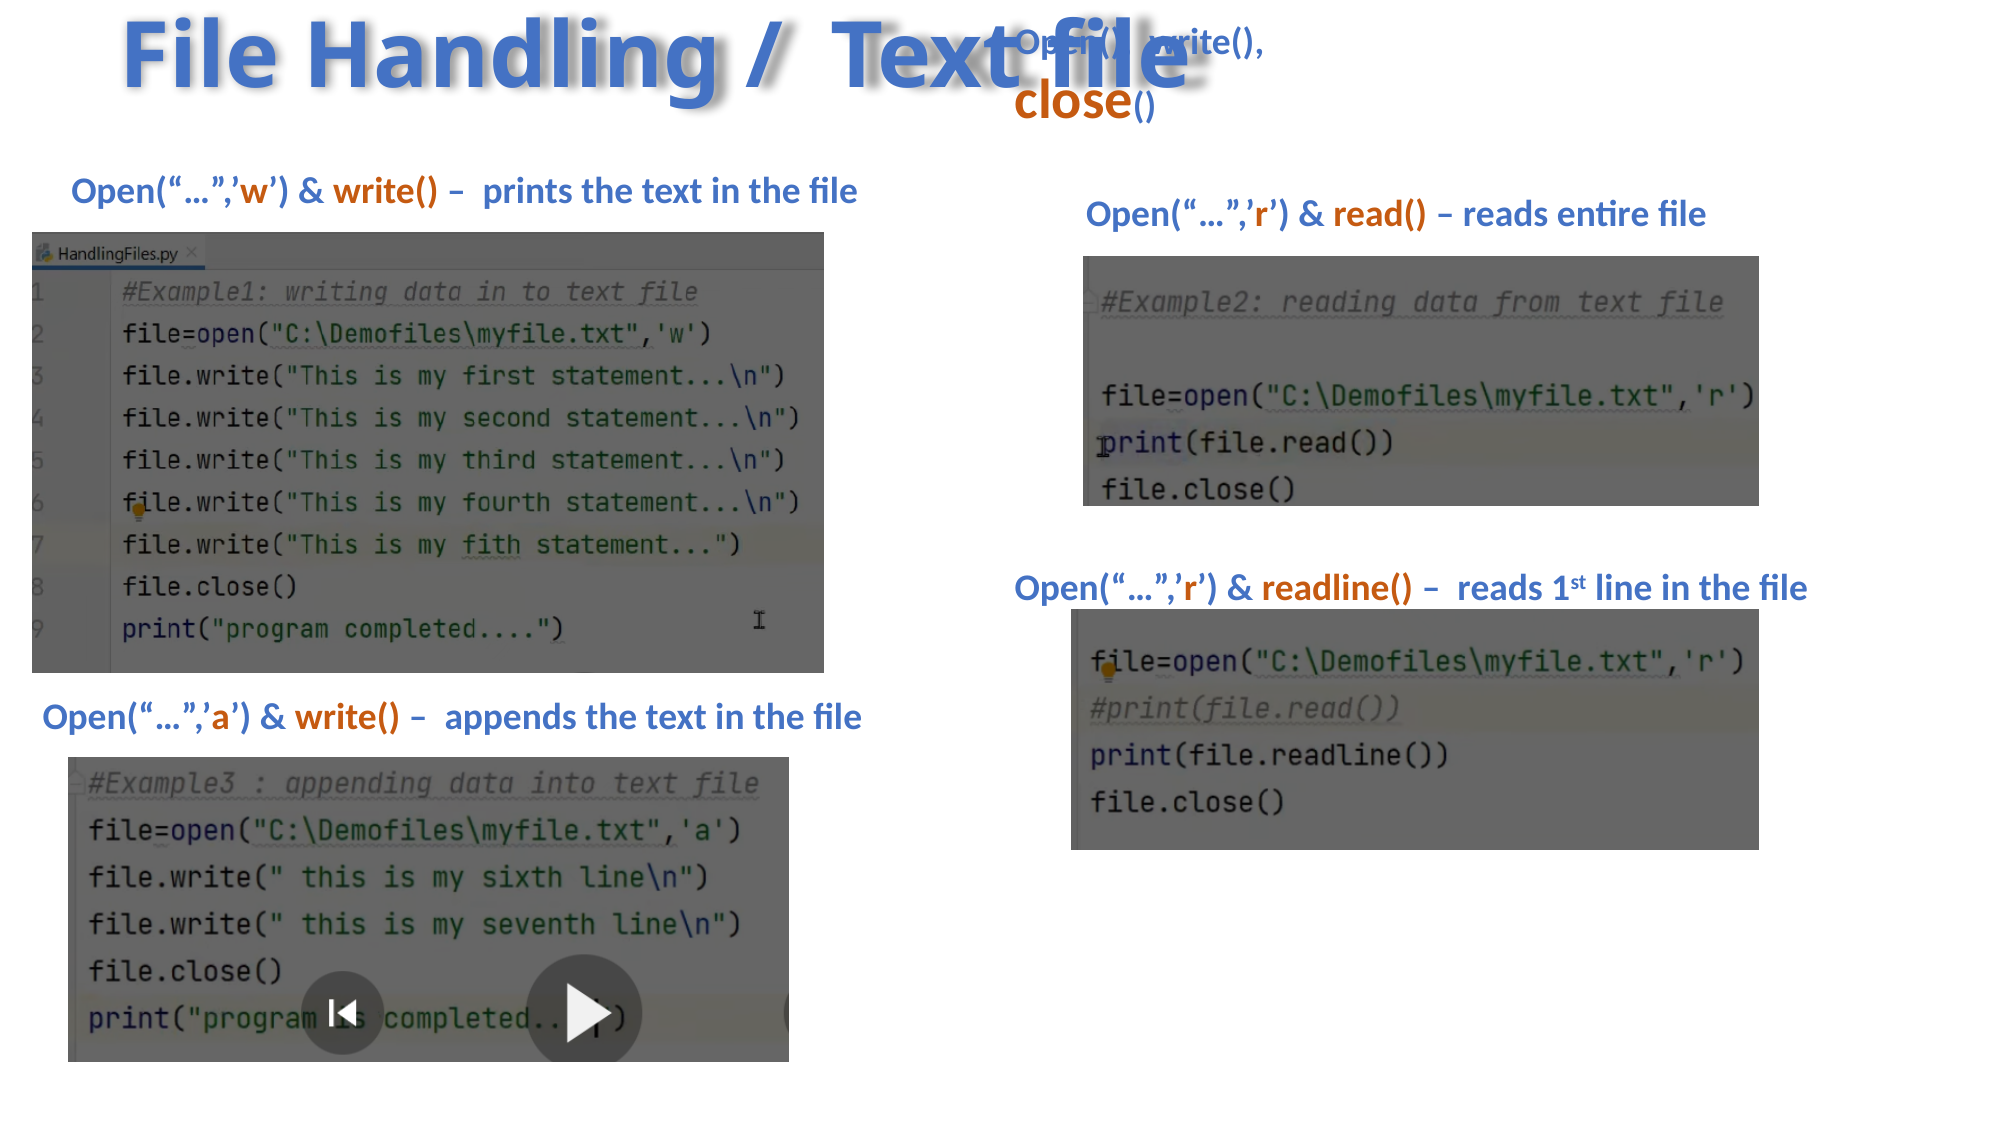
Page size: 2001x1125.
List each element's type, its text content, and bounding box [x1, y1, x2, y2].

text_box Open(“…”,’w’) & write() – prints the text in the file [56, 158, 889, 219]
picture [32, 232, 824, 674]
picture [1071, 609, 1759, 850]
text_box Open(“…”,’r’) & readline() – reads 1st line in the file [999, 555, 1912, 616]
picture [67, 757, 789, 1062]
text_box File Handling / Text file [104, 0, 1239, 117]
text_box Open(“…”,’r’) & read() – reads entire file [1071, 181, 1759, 242]
picture [1083, 256, 1759, 507]
text_box Open(), write(), close() [999, 9, 1412, 137]
text_box Open(“…”,’a’) & write() – appends the text in the file [27, 684, 940, 745]
